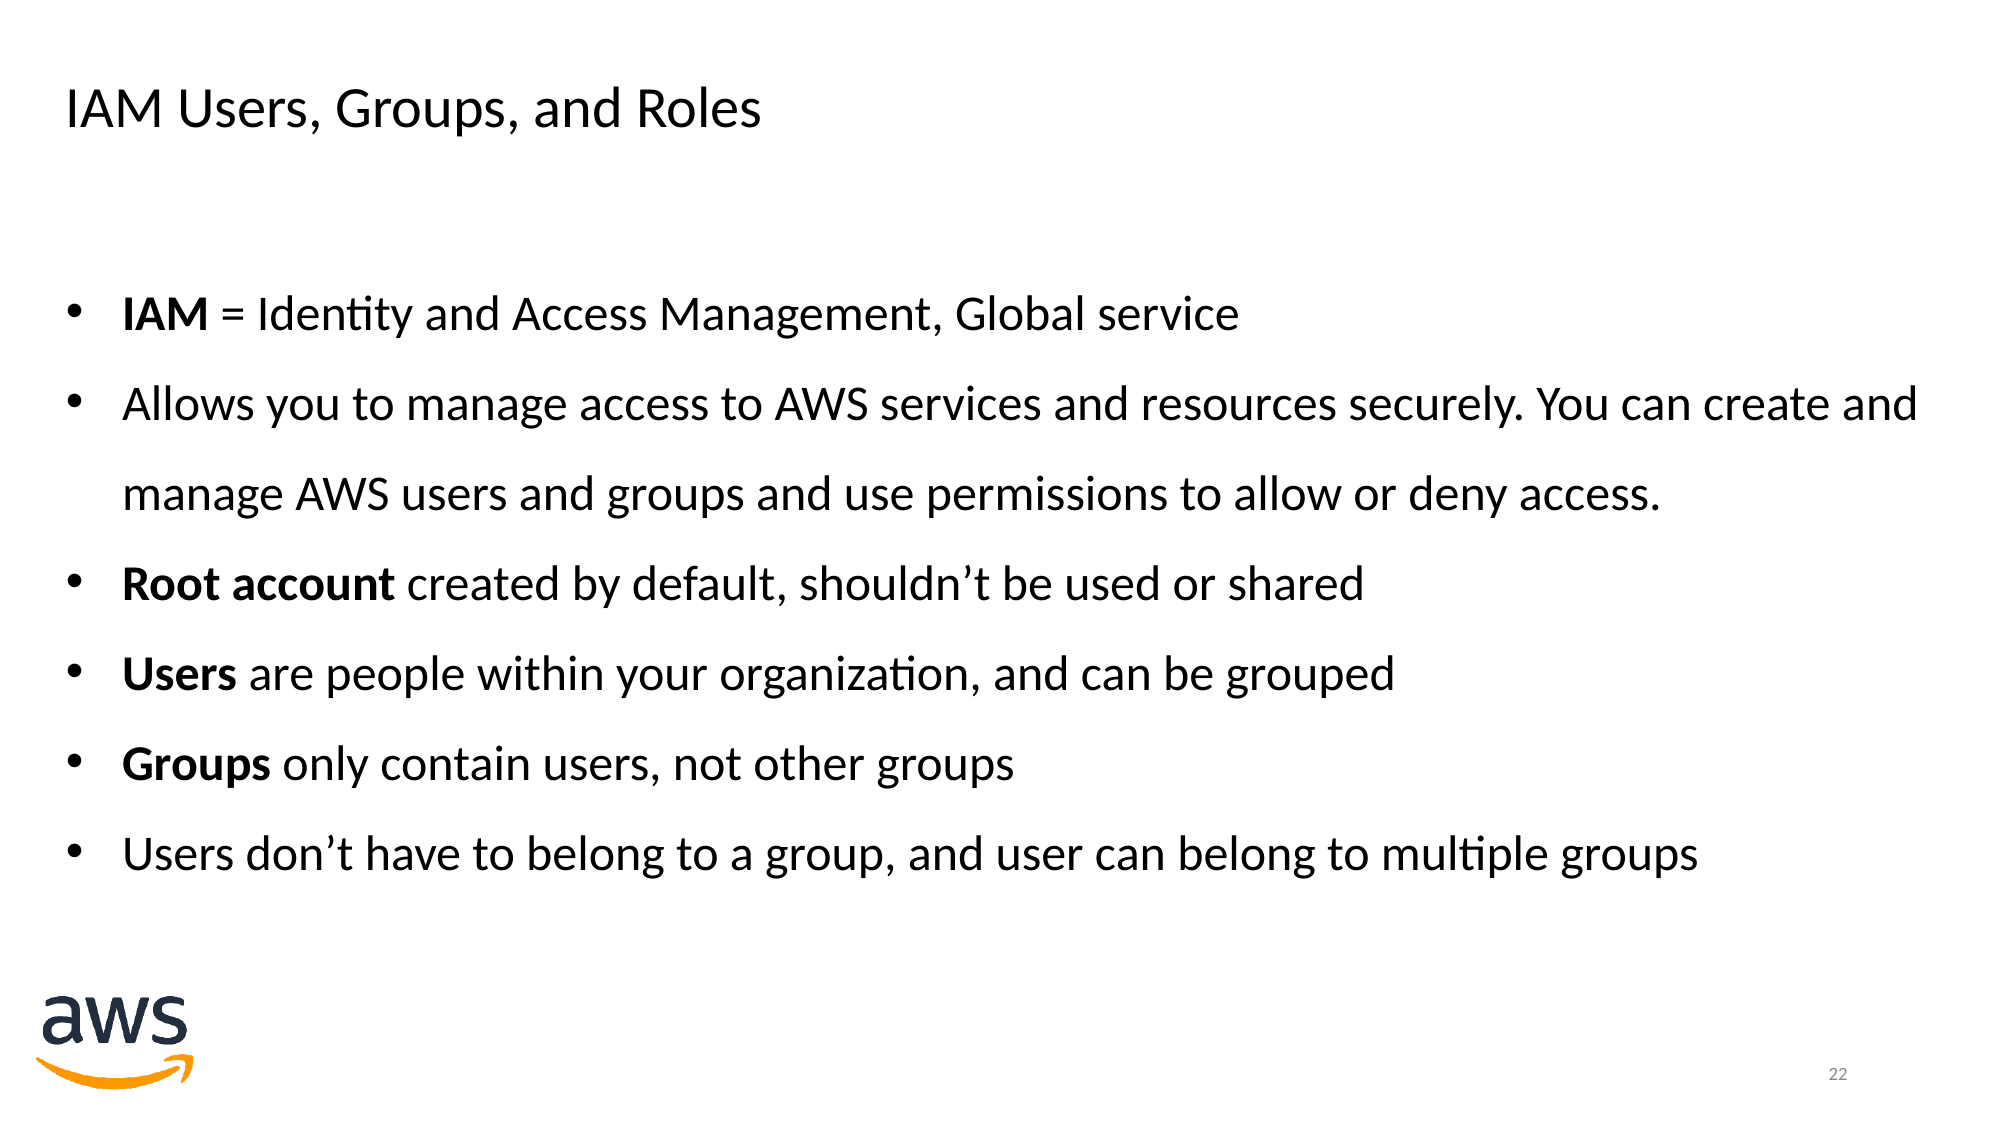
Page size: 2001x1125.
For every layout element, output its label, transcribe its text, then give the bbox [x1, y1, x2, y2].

title IAM Users, Groups, and Roles [50, 0, 1433, 218]
slide_number ‹#› [1412, 1042, 1863, 1103]
text_box IAM = Identity and Access Management, Global service Allows you to manage access to AWS services and resources securely. You can create and manage AWS users and groups and use permissions to allow or deny access. Root account created by default, shouldn’t be used or shared Users are people within your organization, and can be grouped Groups only contain users, not other groups Users don’t have to belong to a group, and user can belong to multiple groups [50, 242, 2000, 888]
picture [0, 956, 227, 1125]
